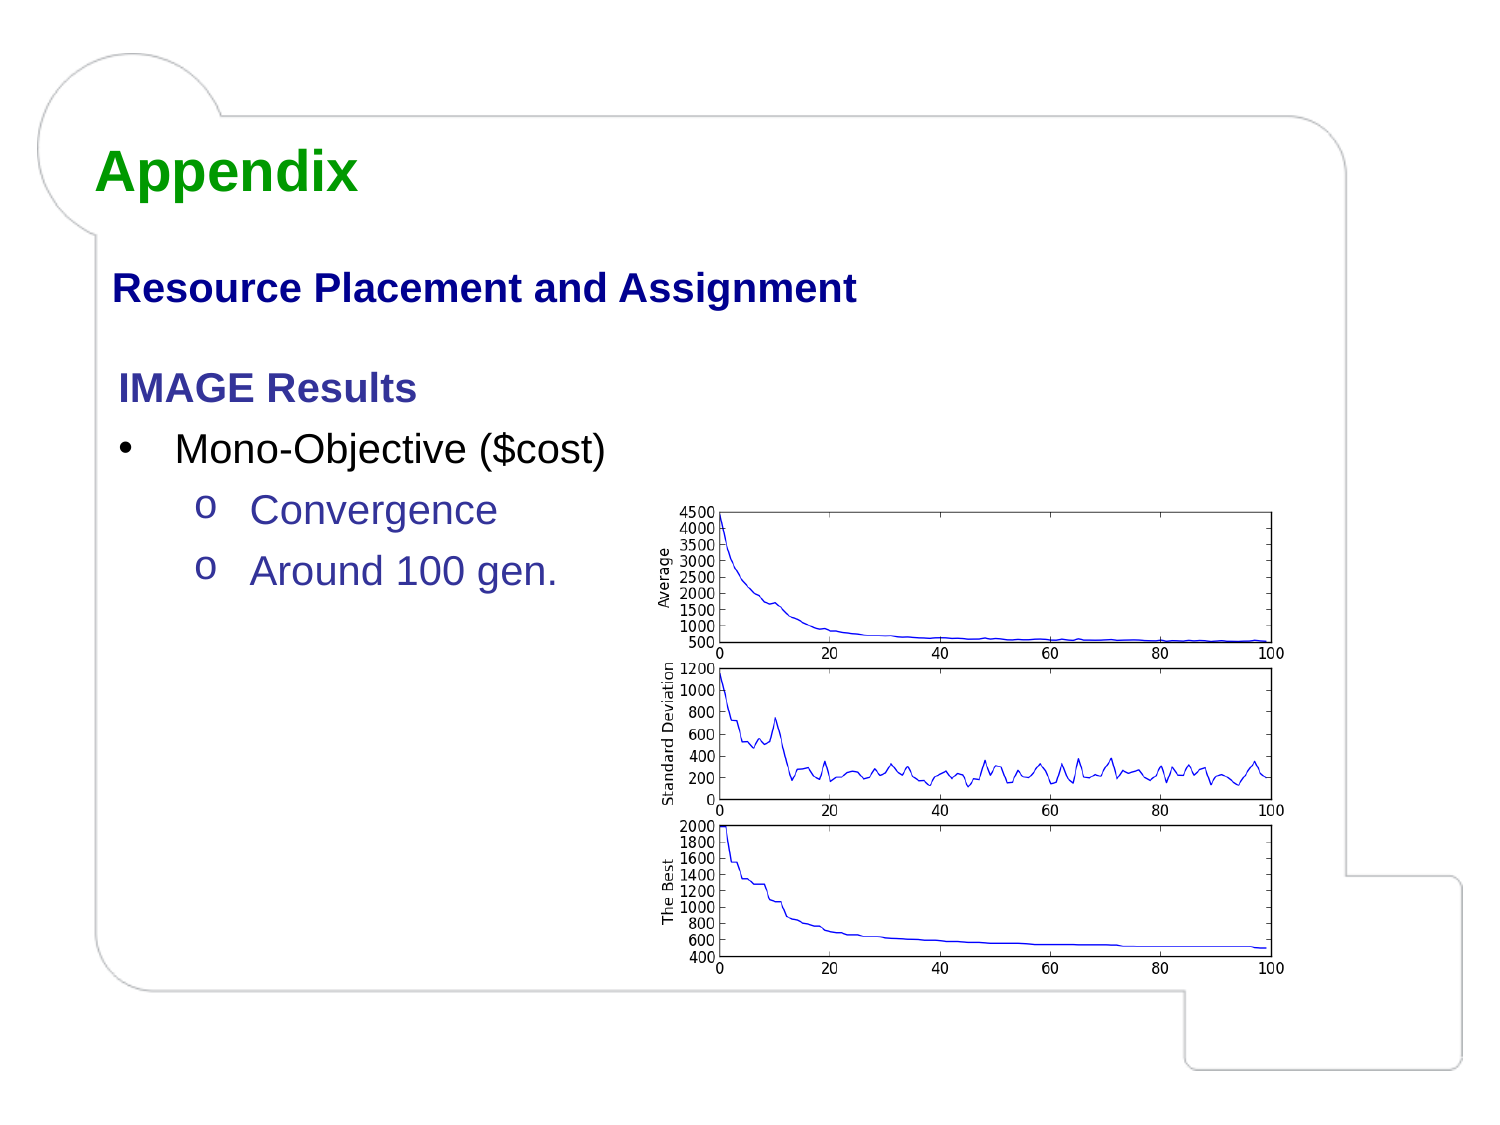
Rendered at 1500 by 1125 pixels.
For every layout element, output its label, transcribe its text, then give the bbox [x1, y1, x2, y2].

text_box Appendix [79, 125, 1320, 211]
picture [37, 53, 1463, 1071]
text_box IMAGE Results Mono-Objective ($cost) Convergence Around 100 gen. [103, 363, 1341, 601]
text_box Resource Placement and Assignment [97, 243, 1424, 400]
